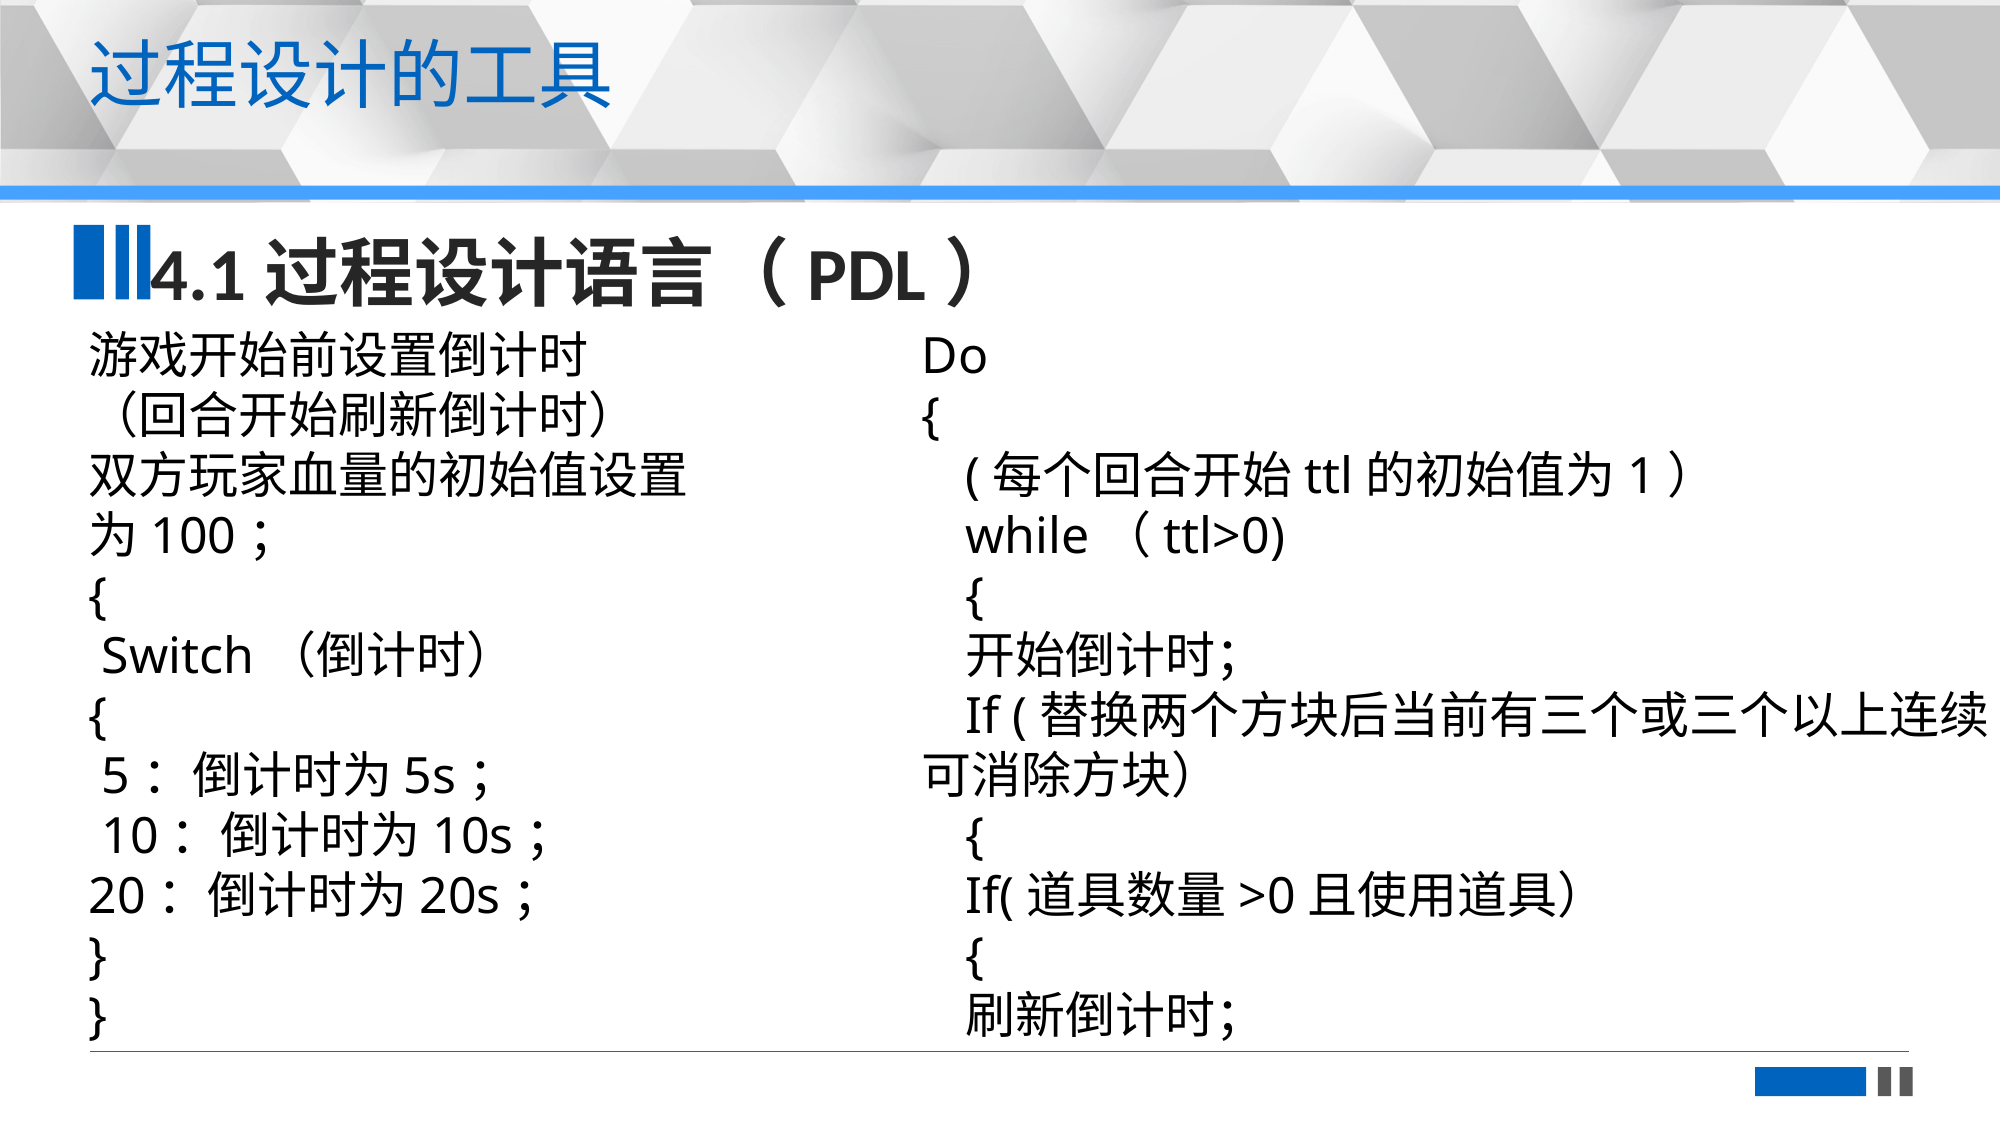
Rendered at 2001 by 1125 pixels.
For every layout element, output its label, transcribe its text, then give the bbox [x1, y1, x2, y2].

text_box 游戏开始前设置倒计时 （回合开始刷新倒计时） 双方玩家血量的初始值设置为100； { Switch（倒计时） { 5：倒计时为5s； 10：倒计时为10s； 20：倒计时为20s； } } [73, 316, 727, 1051]
picture [0, 0, 2000, 185]
list 过程设计的工具 [73, 30, 1901, 127]
text_box Do { (每个回合开始ttl的初始值为1） while（ttl>0) { 开始倒计时； If (替换两个方块后当前有三个或三个以上连续可消除方块） { If(道具数量>0且使用道具） { 刷新倒计时； [906, 315, 2000, 1111]
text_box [73, 224, 1021, 316]
